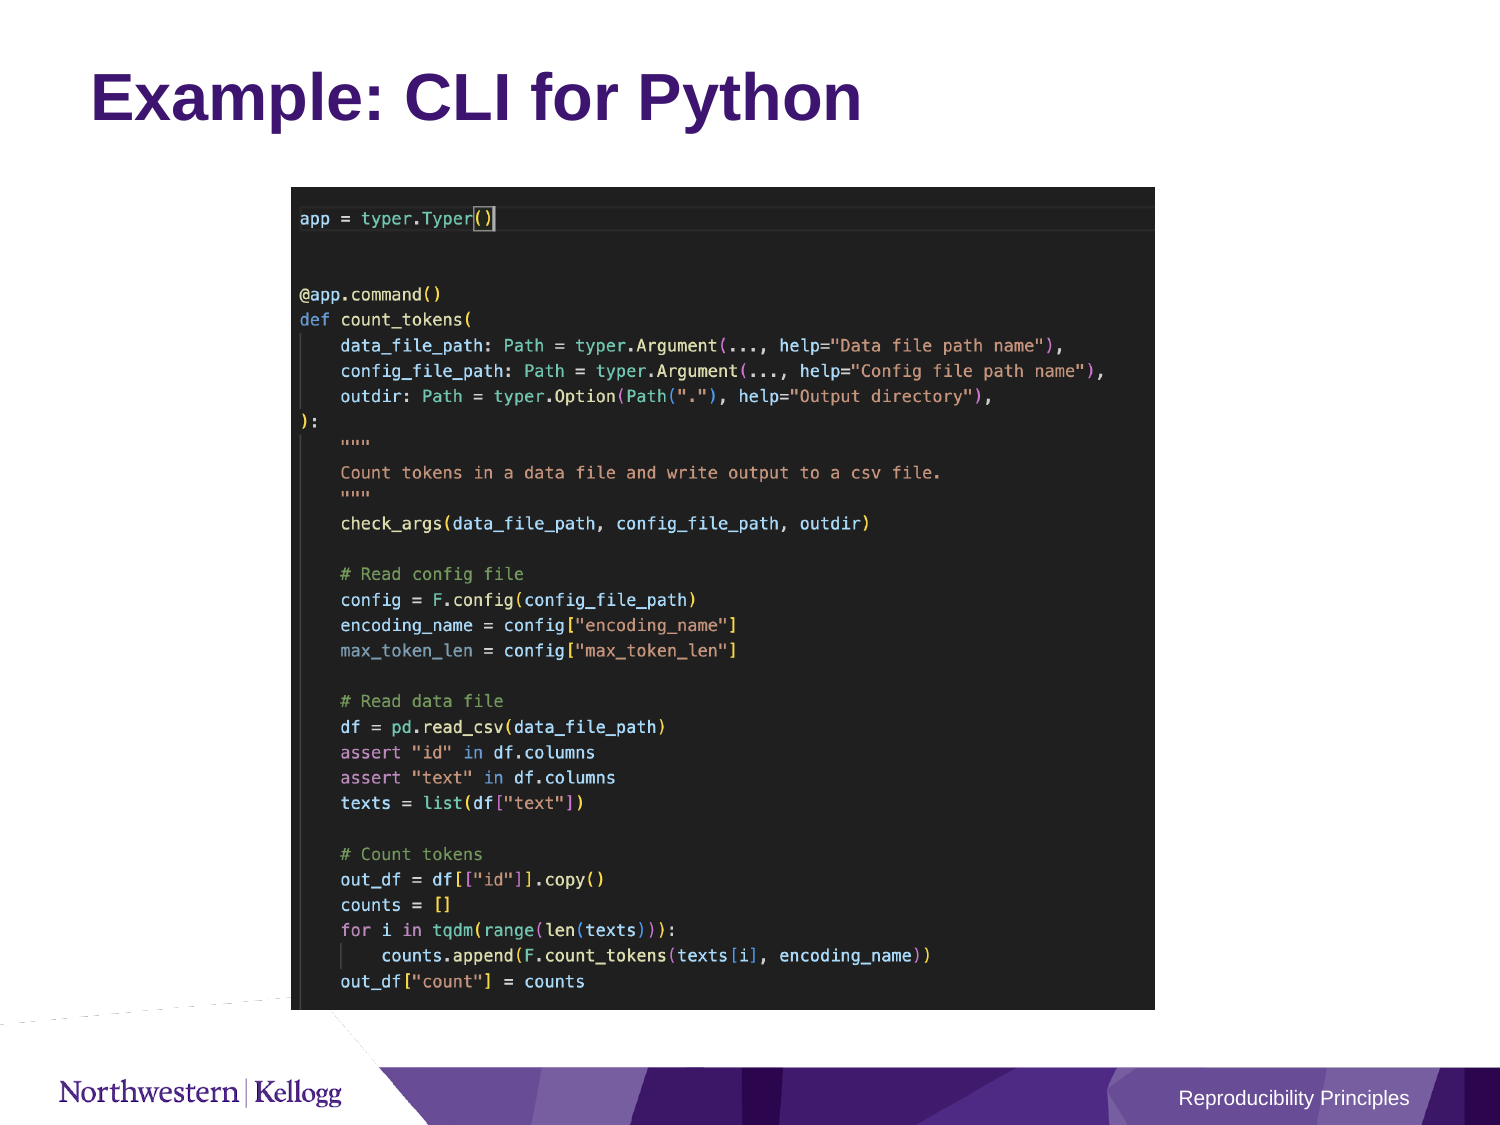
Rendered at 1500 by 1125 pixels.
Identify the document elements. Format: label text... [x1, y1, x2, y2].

title Example: CLI for Python [75, 0, 1425, 188]
picture [0, 0, 1500, 1125]
footer Reproducibility Principles [750, 1067, 1425, 1125]
